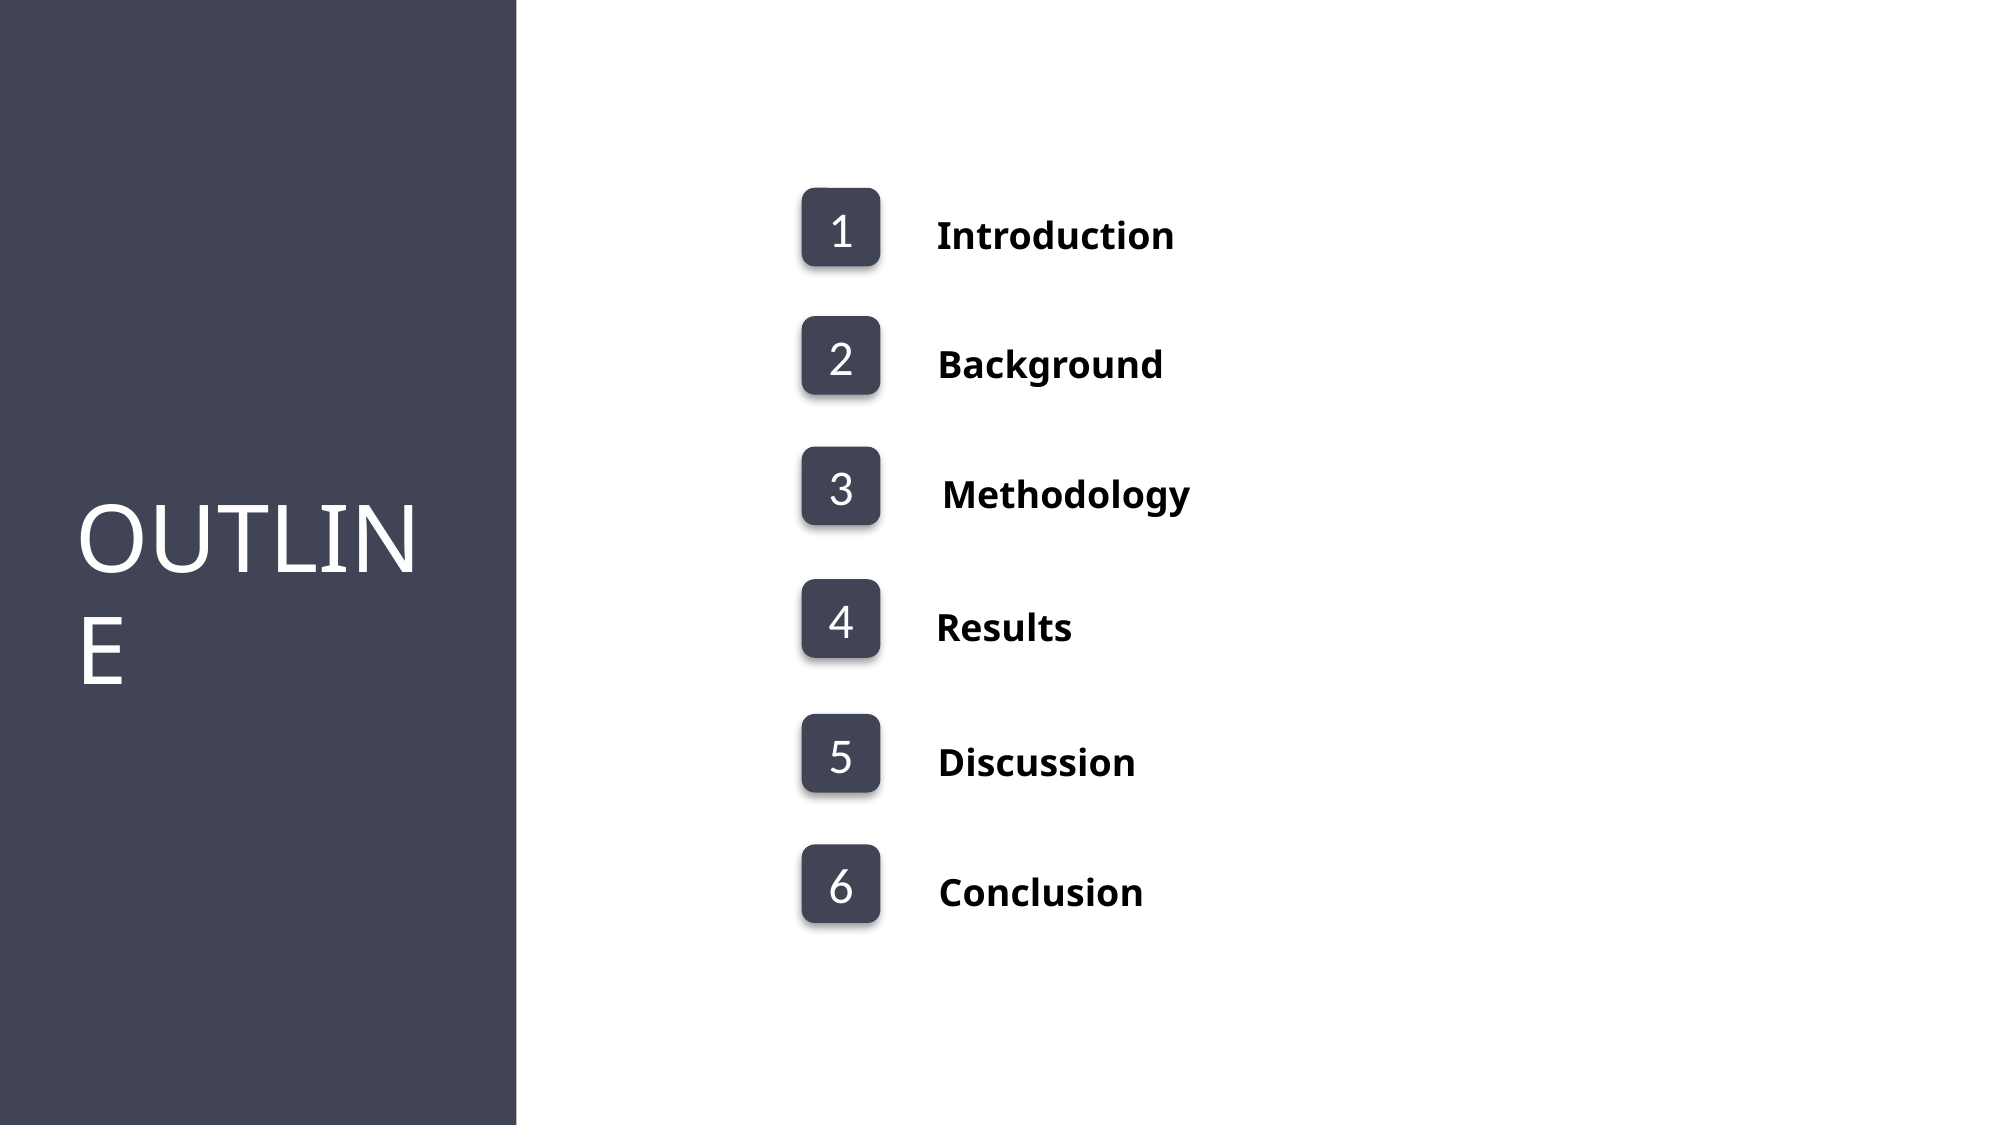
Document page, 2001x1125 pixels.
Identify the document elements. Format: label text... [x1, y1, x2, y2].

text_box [801, 579, 1088, 658]
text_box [801, 446, 1212, 526]
text_box [0, 0, 517, 1125]
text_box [801, 713, 1154, 793]
text_box OUTLINE [60, 471, 482, 712]
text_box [801, 187, 1200, 267]
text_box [801, 844, 1170, 923]
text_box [801, 316, 1181, 395]
